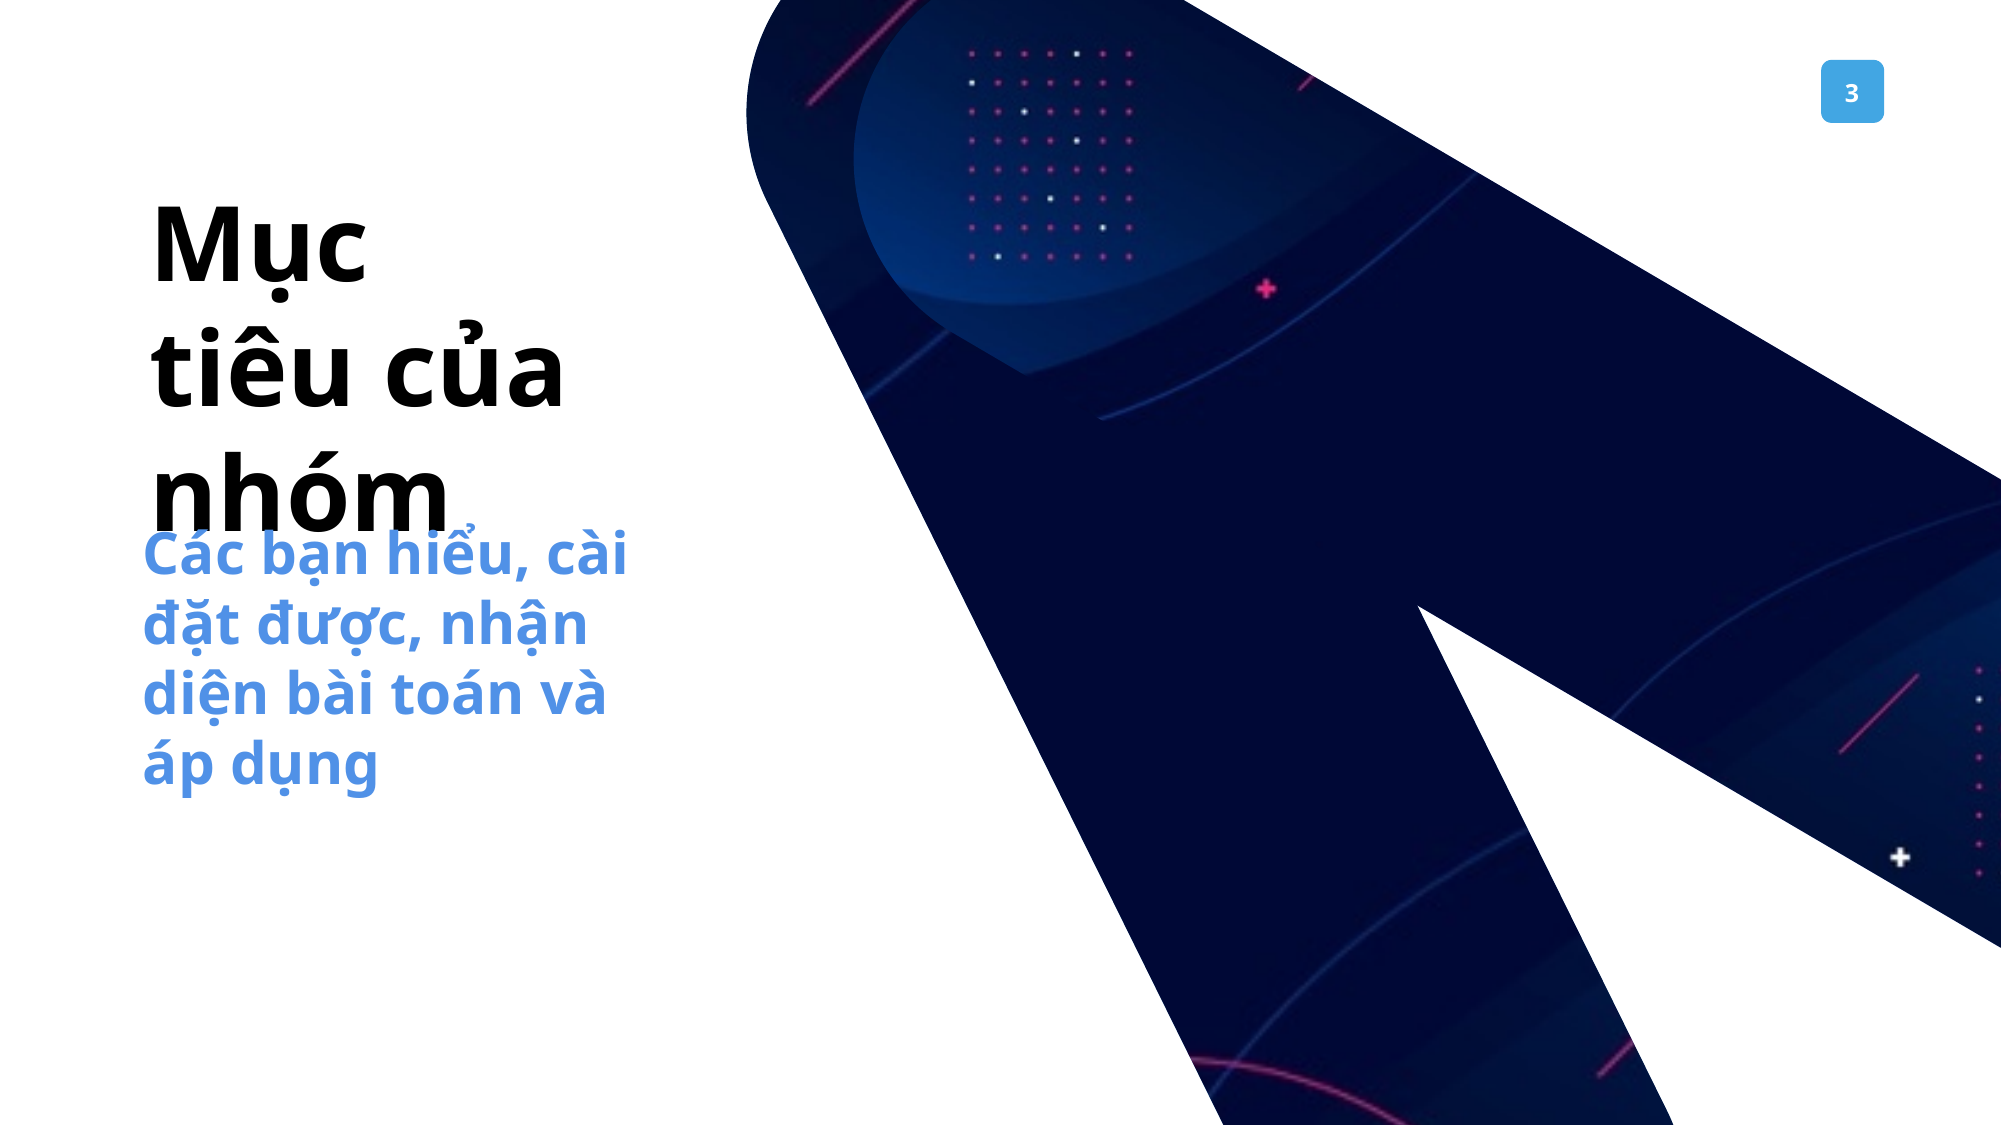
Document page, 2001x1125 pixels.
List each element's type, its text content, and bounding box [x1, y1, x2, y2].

picture [746, 0, 2001, 1125]
text_box Mục tiêu của nhóm [134, 170, 604, 508]
text_box Các bạn hiểu, cài đặt được, nhận diện bài toán và áp dụng [128, 508, 662, 804]
